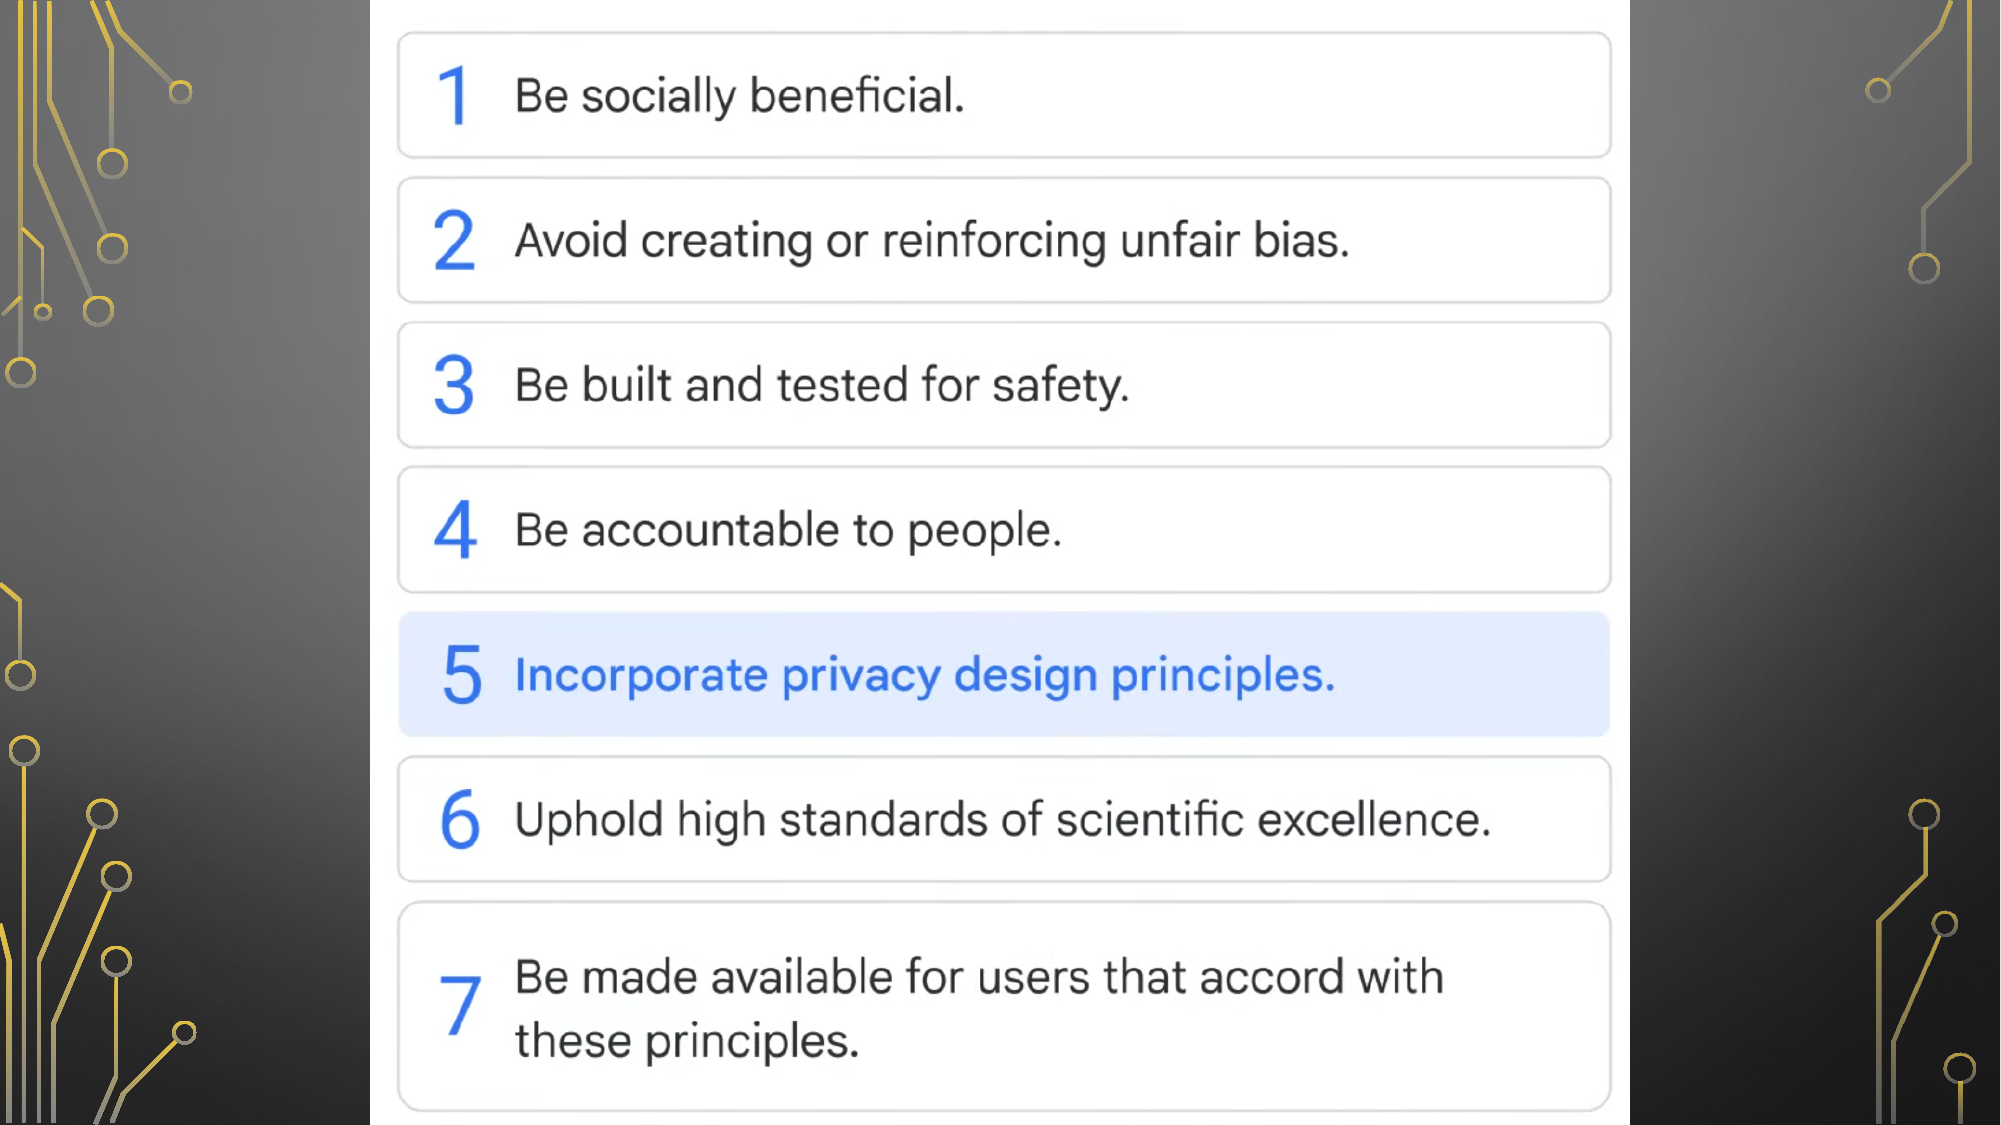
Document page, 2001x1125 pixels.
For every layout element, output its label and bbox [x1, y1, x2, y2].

picture [370, 0, 1630, 1125]
